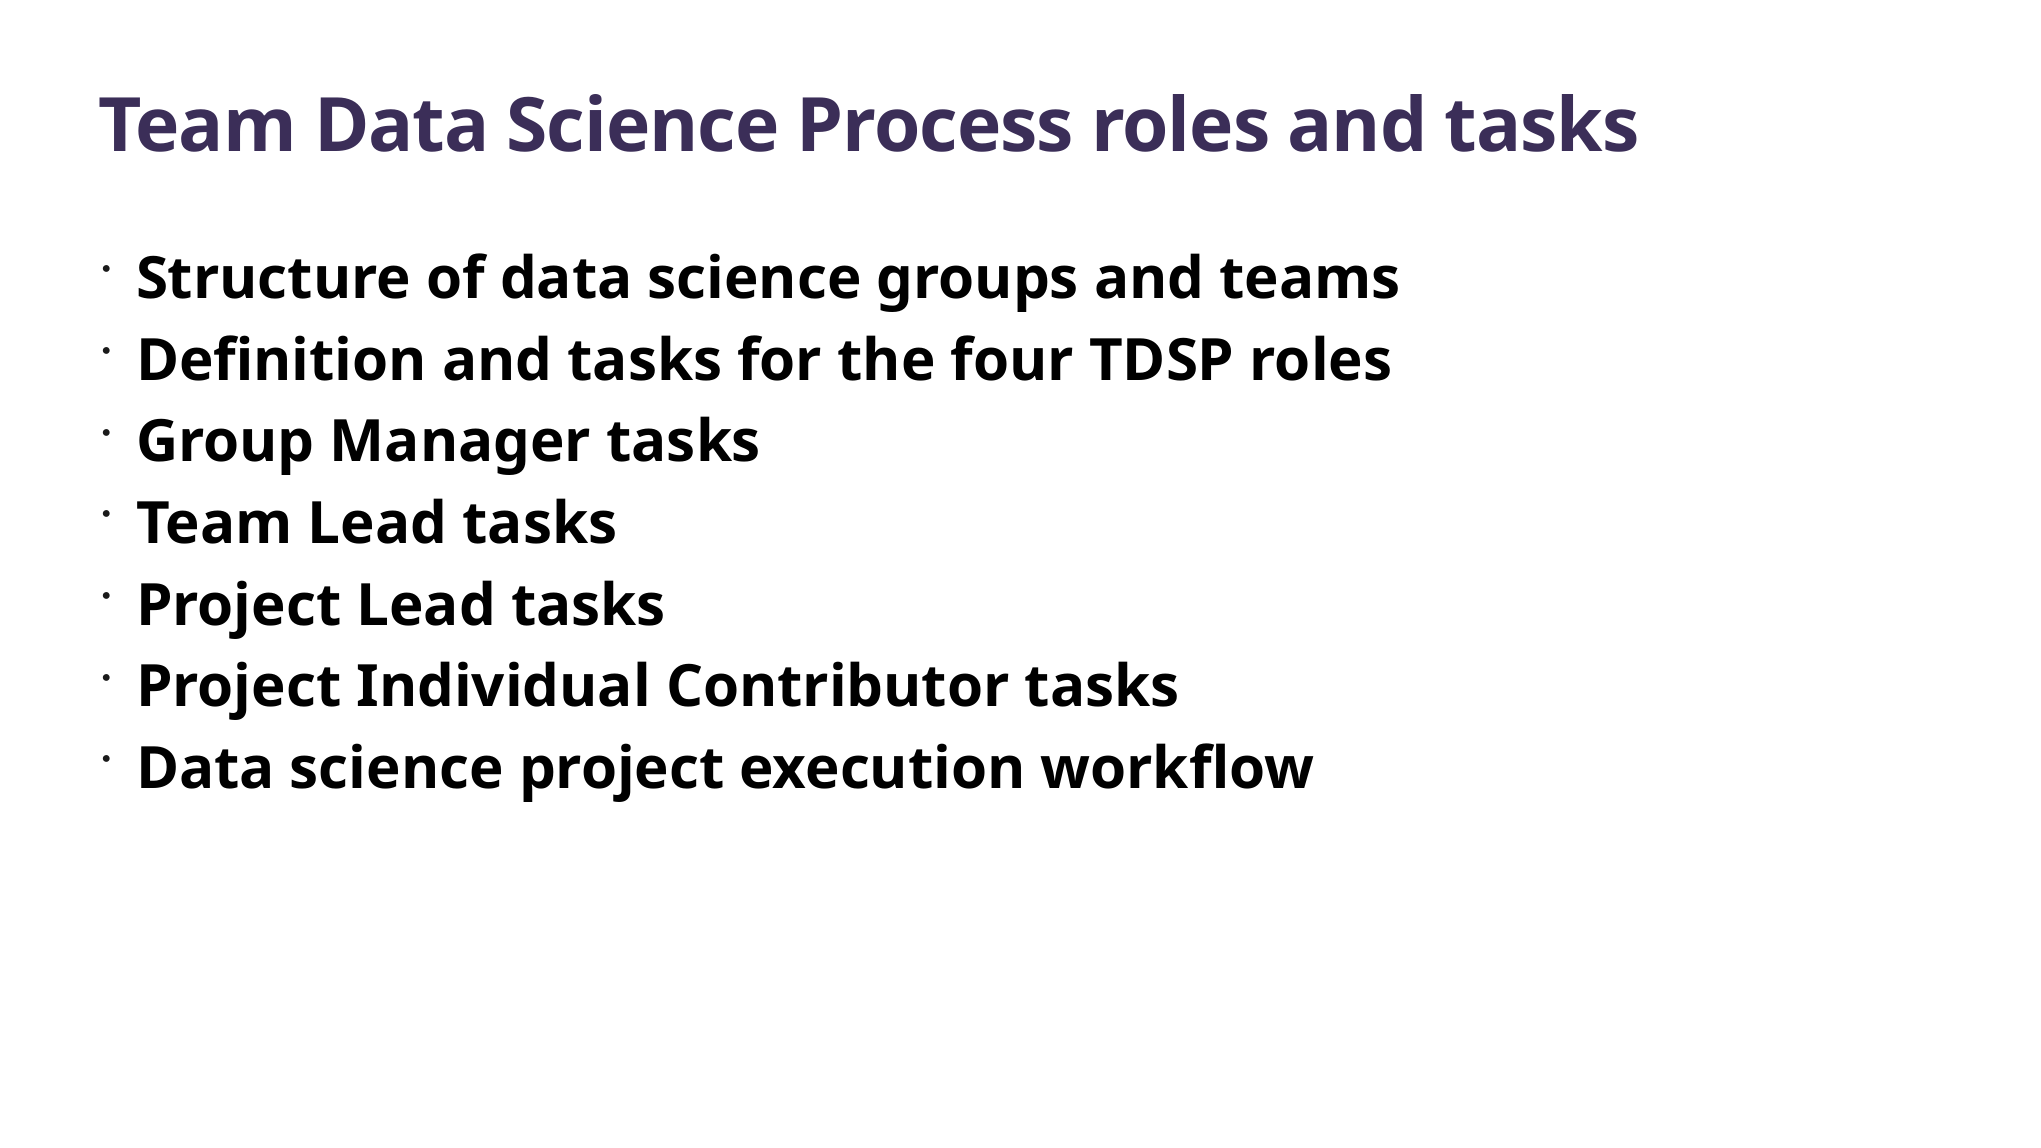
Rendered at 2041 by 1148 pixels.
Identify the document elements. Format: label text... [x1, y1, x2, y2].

list Structure of data science groups and teams Definition and tasks for the four TDSP roles Group Manager tasks Team Lead tasks Project Lead tasks Project Individual Contributor tasks Data science project execution workflow [97, 240, 1942, 990]
title Team Data Science Process roles and tasks [98, 76, 1943, 259]
